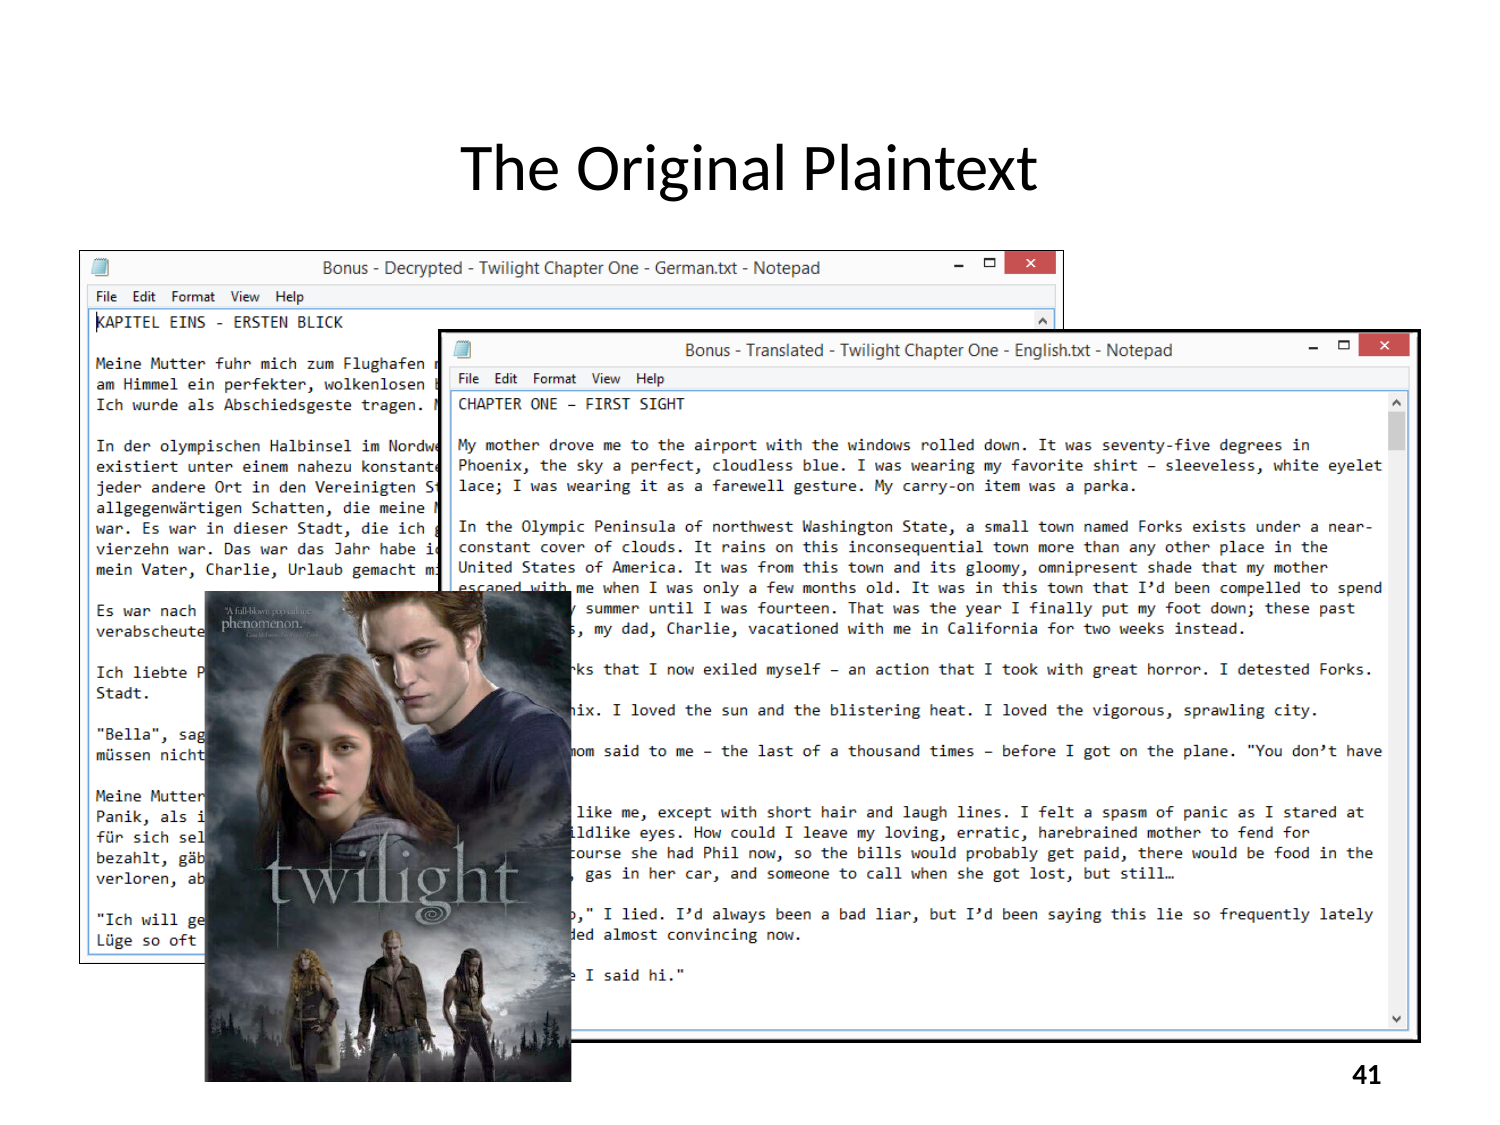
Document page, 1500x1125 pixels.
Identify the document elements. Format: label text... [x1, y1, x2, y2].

title The Original Plaintext [103, 59, 1397, 278]
slide_number 41 [1059, 1043, 1397, 1103]
picture [79, 250, 1421, 1082]
